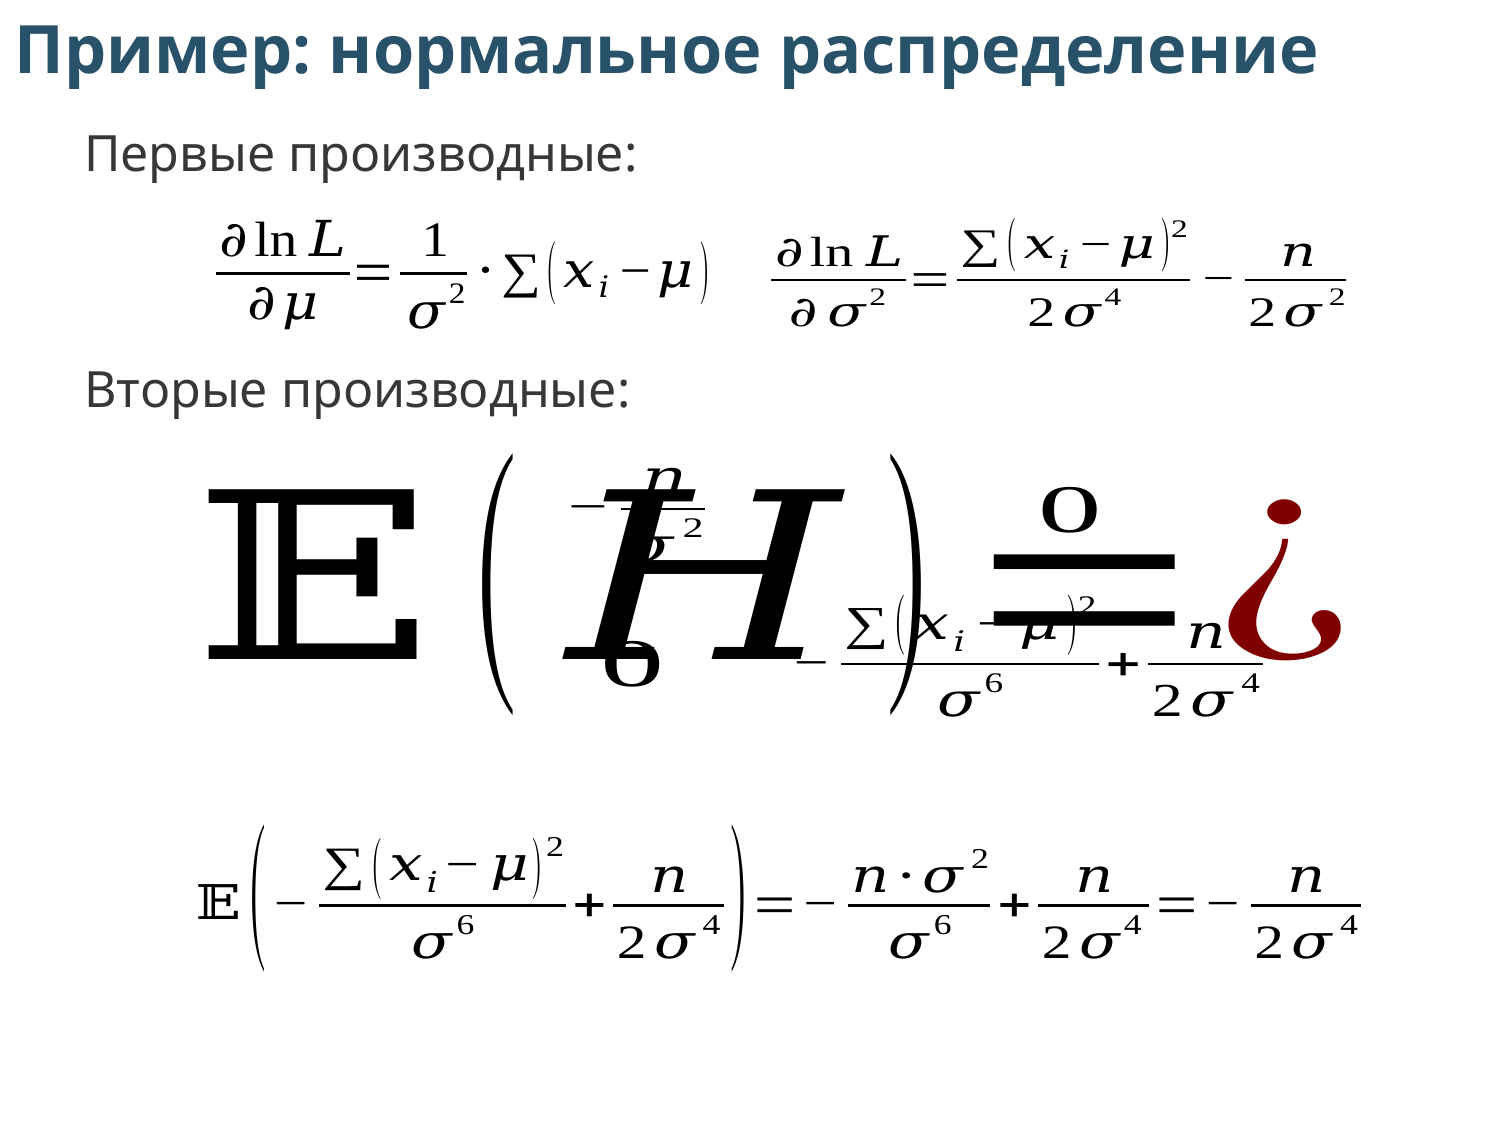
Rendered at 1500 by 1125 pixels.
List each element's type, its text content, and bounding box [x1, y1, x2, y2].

text_box Вторые производные: [69, 349, 646, 425]
text_box Пример: нормальное распределение [0, 0, 1500, 96]
text_box Первые производные: [69, 113, 653, 189]
